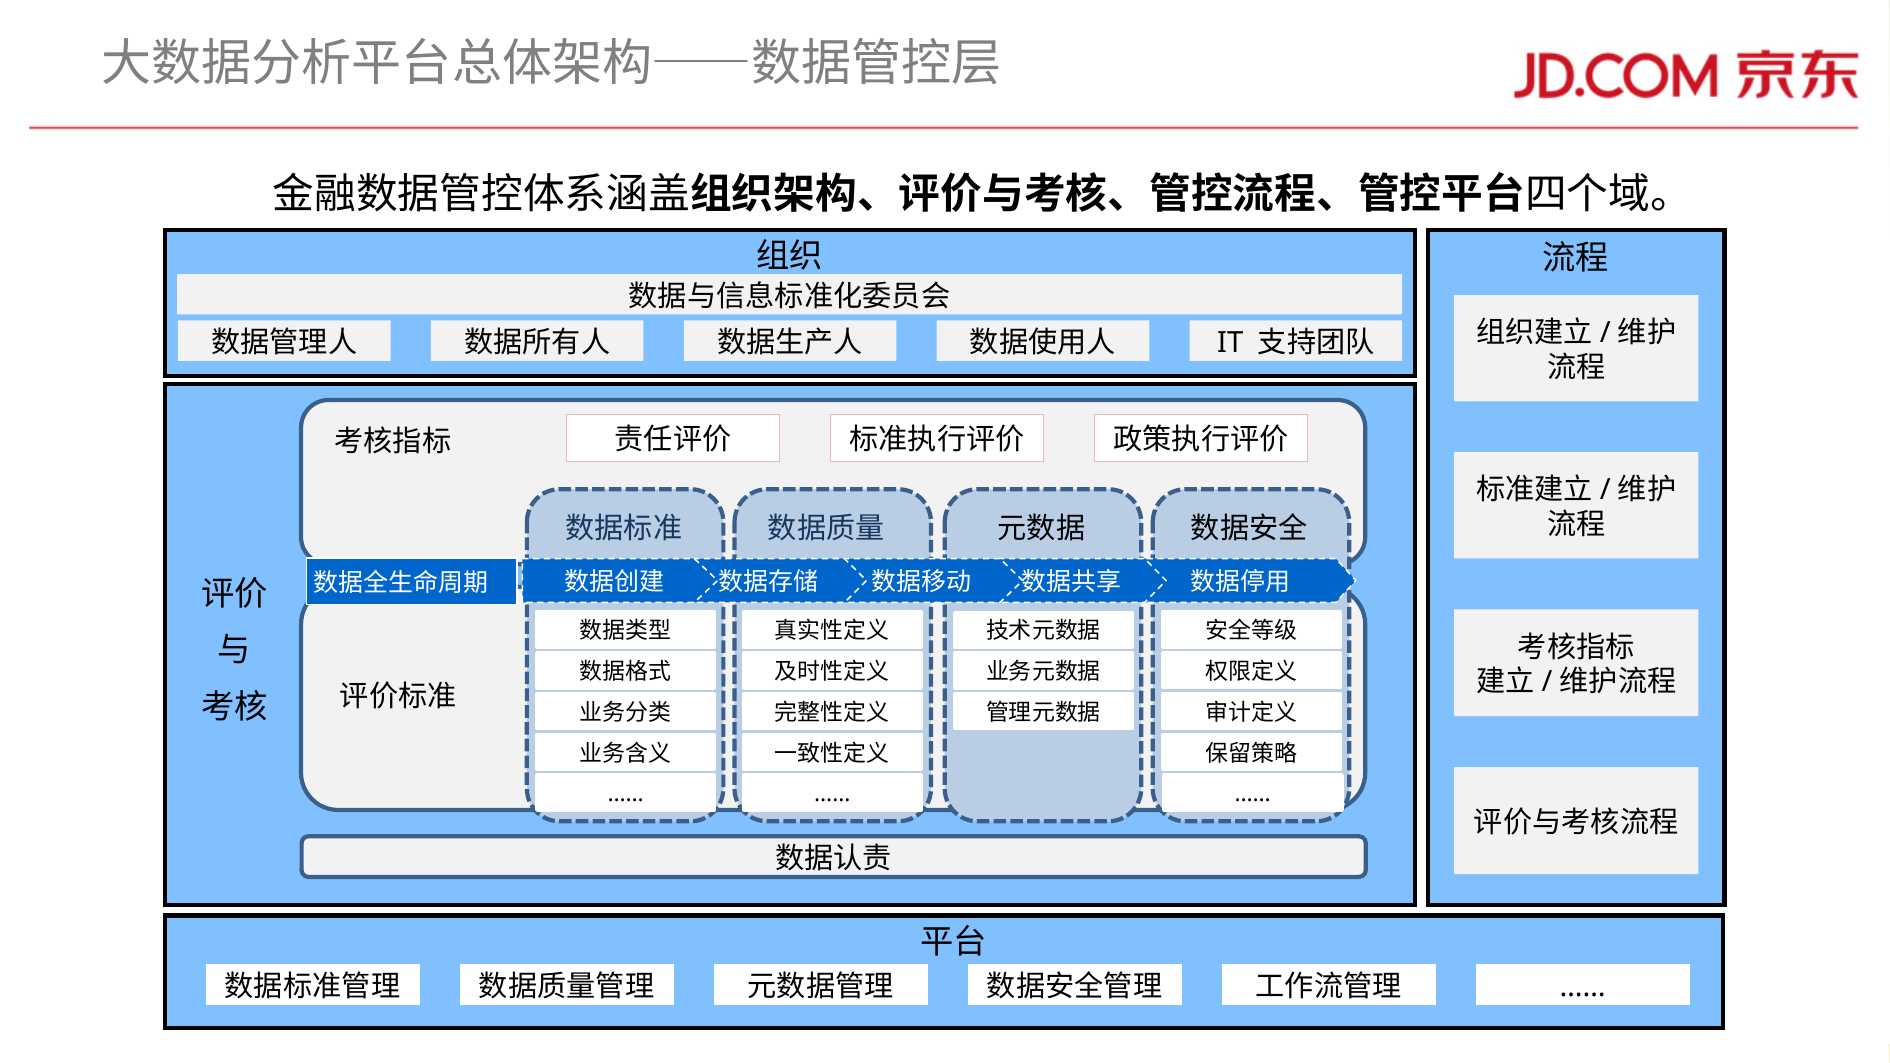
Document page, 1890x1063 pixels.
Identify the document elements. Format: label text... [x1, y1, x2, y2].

text_box [717, 610, 741, 813]
text_box 数据质量管理 [458, 968, 675, 1006]
text_box [1150, 487, 1352, 557]
text_box 数据标准 [531, 501, 717, 552]
text_box [165, 915, 1723, 1028]
text_box …… [742, 773, 923, 812]
text_box 业务含义 [535, 733, 716, 771]
text_box IT 支持团队 [1188, 318, 1404, 363]
text_box 技术元数据 [953, 611, 1134, 649]
text_box [1345, 604, 1368, 808]
text_box 及时性定义 [742, 651, 923, 690]
text_box [164, 384, 1415, 905]
text_box 组织建立/维护流程 [1454, 295, 1699, 402]
text_box 数据质量 [733, 501, 920, 552]
text_box 标准执行评价 [829, 412, 1045, 464]
text_box …… [1474, 968, 1691, 1006]
text_box 流程 [1428, 236, 1723, 284]
text_box …… [1162, 773, 1344, 812]
text_box 数据全生命周期 [306, 557, 517, 605]
text_box [1150, 610, 1352, 824]
text_box [524, 487, 726, 557]
text_box 数据所有人 [429, 318, 646, 363]
text_box [1428, 229, 1725, 905]
text_box 审计定义 [1161, 692, 1342, 730]
text_box 工作流管理 [1220, 968, 1437, 1006]
text_box [298, 397, 1368, 563]
text_box 组织 [164, 226, 1415, 282]
text_box [1135, 610, 1159, 813]
text_box 评价标准 [325, 669, 524, 720]
text_box 数据类型 [535, 610, 716, 649]
text_box 元数据管理 [712, 968, 929, 1006]
text_box [942, 610, 1144, 824]
text_box 管理元数据 [953, 692, 1134, 730]
text_box [732, 487, 934, 557]
text_box 业务分类 [535, 692, 716, 730]
text_box [924, 610, 951, 813]
text_box [942, 487, 1144, 557]
text_box 政策执行评价 [1093, 412, 1309, 464]
text_box 数据生产人 [682, 318, 898, 363]
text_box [522, 558, 1356, 603]
text_box 数据安全 [1156, 501, 1342, 552]
text_box 考核指标 建立/维护流程 [1454, 609, 1699, 717]
text_box [524, 610, 726, 824]
text_box 平台 [183, 913, 1725, 968]
text_box 责任评价 [565, 412, 781, 464]
text_box 数据格式 [535, 651, 716, 690]
text_box [164, 282, 1415, 376]
text_box 标准建立/维护流程 [1454, 452, 1699, 559]
text_box 完整性定义 [742, 692, 923, 730]
text_box 元数据 [948, 501, 1134, 552]
text_box 数据安全管理 [966, 962, 1183, 1006]
text_box 业务元数据 [953, 651, 1134, 690]
text_box 安全等级 [1161, 610, 1342, 649]
picture [0, 0, 1890, 1063]
text_box 金融数据管控体系涵盖组织架构、评价与考核、管控流程、管控平台四个域。 [166, 129, 1725, 229]
title 大数据分析平台总体架构——数据管控层 [87, 23, 1421, 85]
text_box 数据标准管理 [204, 968, 421, 1006]
text_box …… [535, 773, 716, 812]
text_box [732, 610, 934, 824]
text_box 数据管理人 [176, 318, 393, 363]
text_box 数据使用人 [935, 318, 1151, 363]
text_box 评价与考核流程 [1454, 767, 1699, 875]
text_box 评价 与 考核 [186, 564, 283, 733]
text_box 一致性定义 [742, 733, 923, 771]
text_box 权限定义 [1161, 651, 1342, 689]
text_box 考核指标 [319, 414, 518, 465]
text_box 数据与信息标准化委员会 [177, 274, 1403, 315]
text_box 真实性定义 [742, 610, 923, 649]
text_box [298, 601, 533, 813]
text_box 数据认责 [299, 834, 1368, 880]
text_box 保留策略 [1161, 733, 1342, 771]
